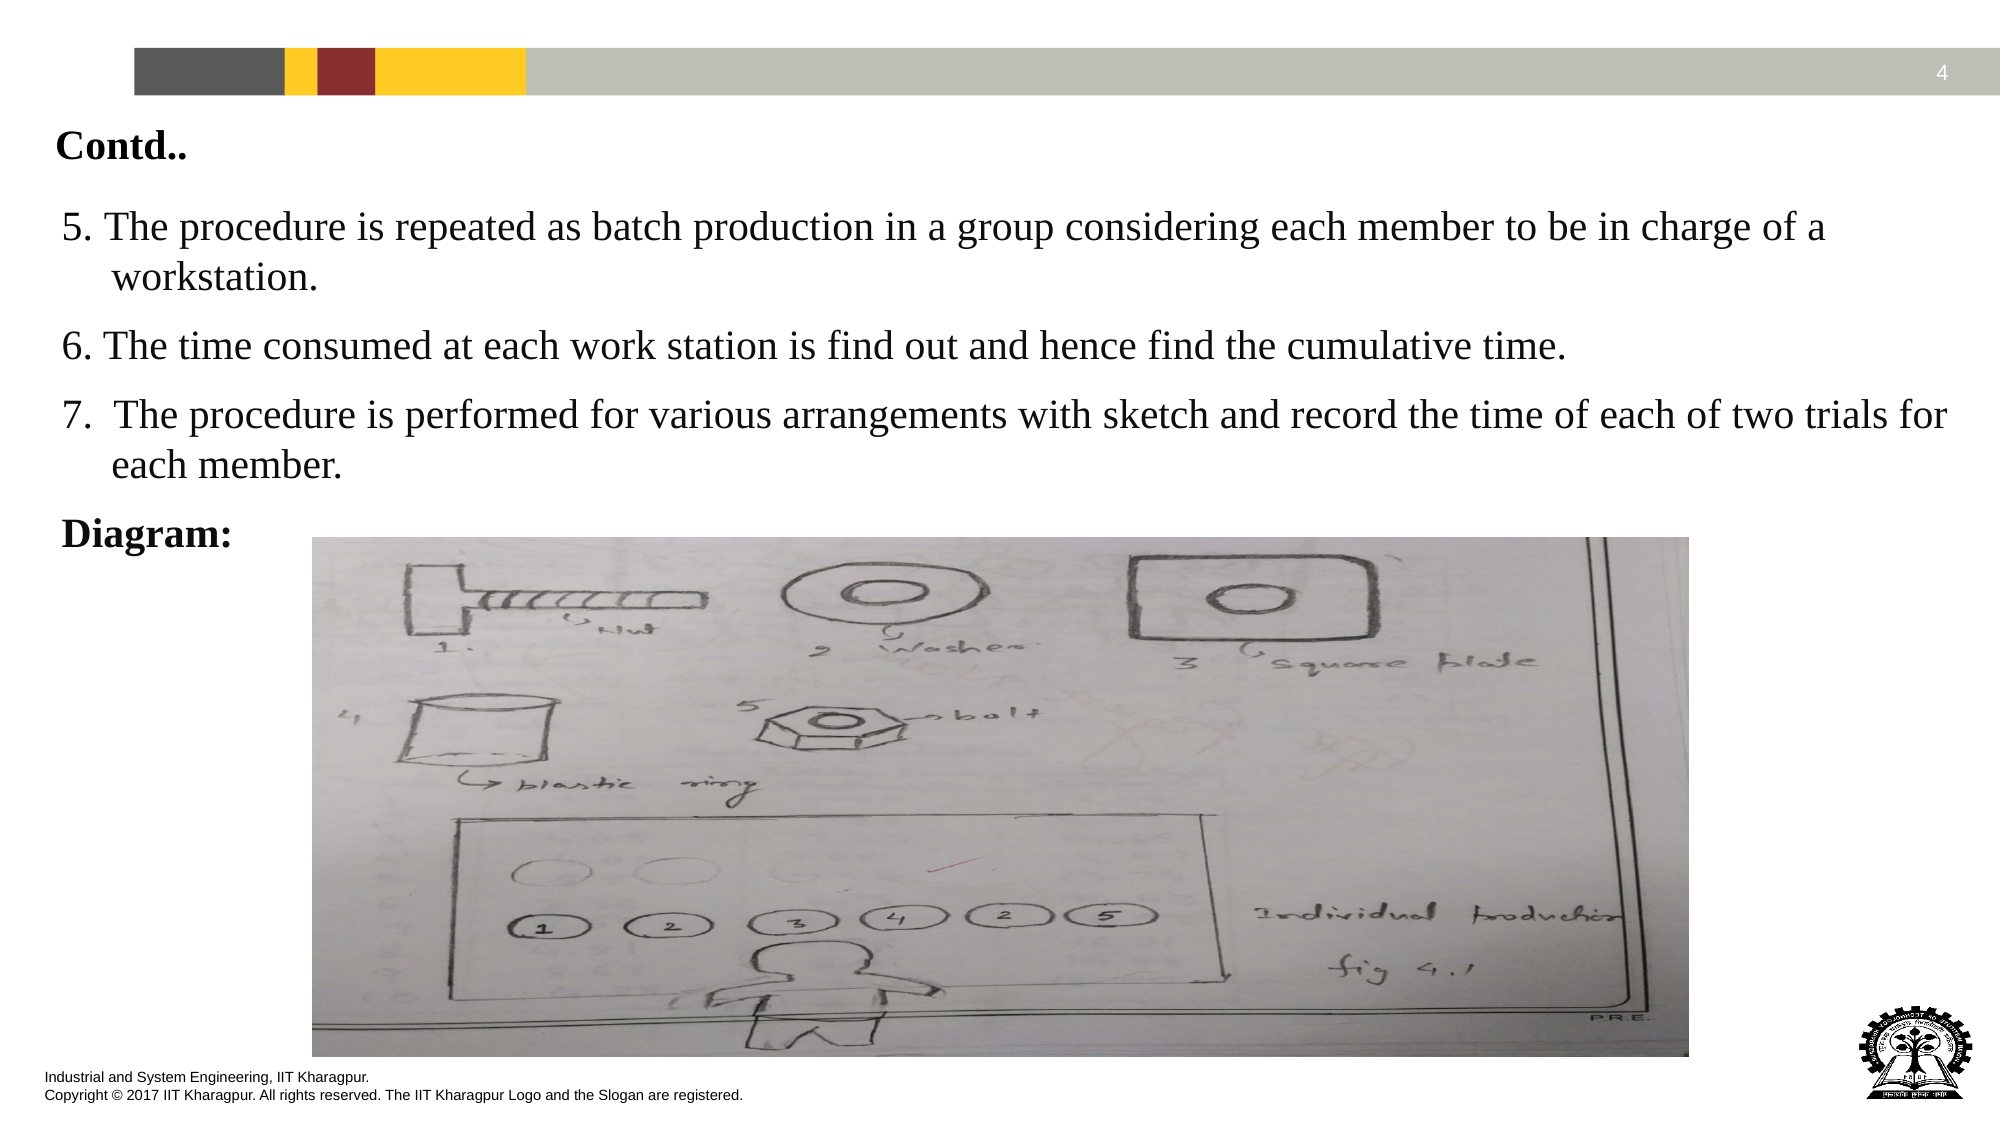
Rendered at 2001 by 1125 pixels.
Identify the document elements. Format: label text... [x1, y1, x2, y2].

picture [1859, 1004, 1973, 1115]
title Contd.. [38, 109, 1984, 194]
picture [312, 537, 1689, 1057]
list 5. The procedure is repeated as batch production in a group considering each member to be in charge of a workstation. 6. The time consumed at each work station is find out and hence find the cumulative time. 7. The procedure is performed for various arrangements with sketch and record the time of each of two trials for each member. Diagram: [45, 190, 2000, 726]
